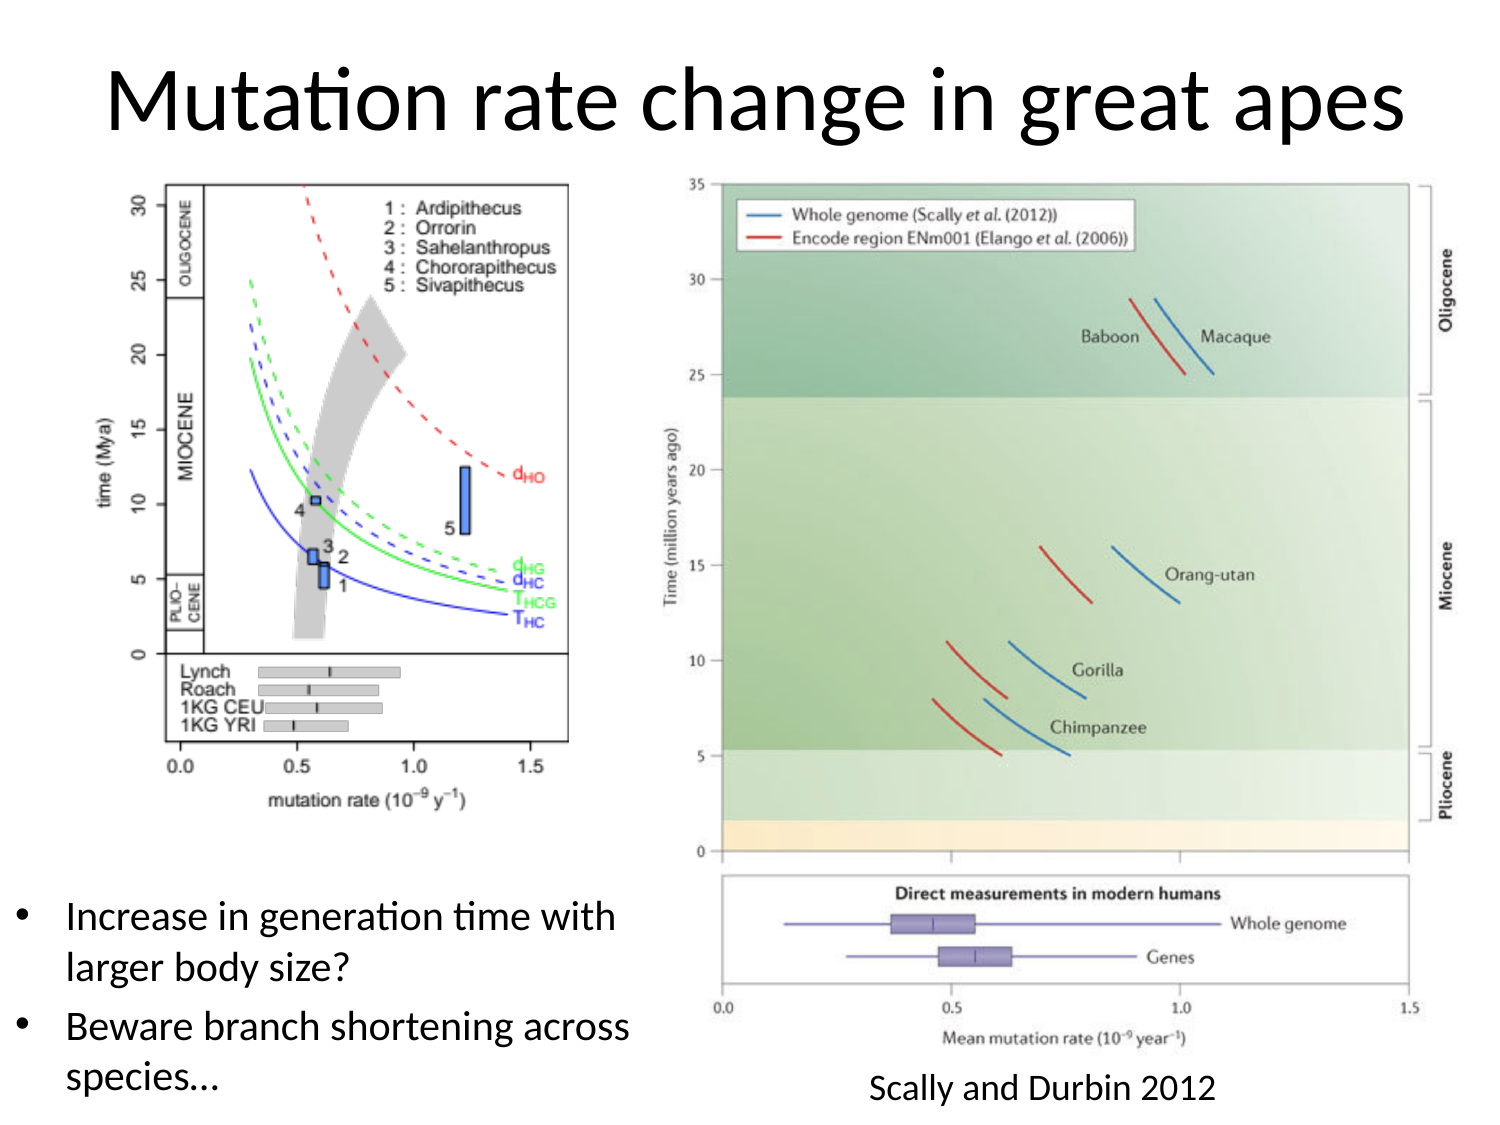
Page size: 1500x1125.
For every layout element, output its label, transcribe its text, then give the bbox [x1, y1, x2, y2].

picture [91, 180, 570, 813]
list Increase in generation time with larger body size? Beware branch shortening across species… [0, 881, 651, 1113]
text_box Scally and Durbin 2012 [854, 1065, 1232, 1116]
title Mutation rate change in great apes [75, 0, 1438, 188]
picture [650, 168, 1464, 1057]
